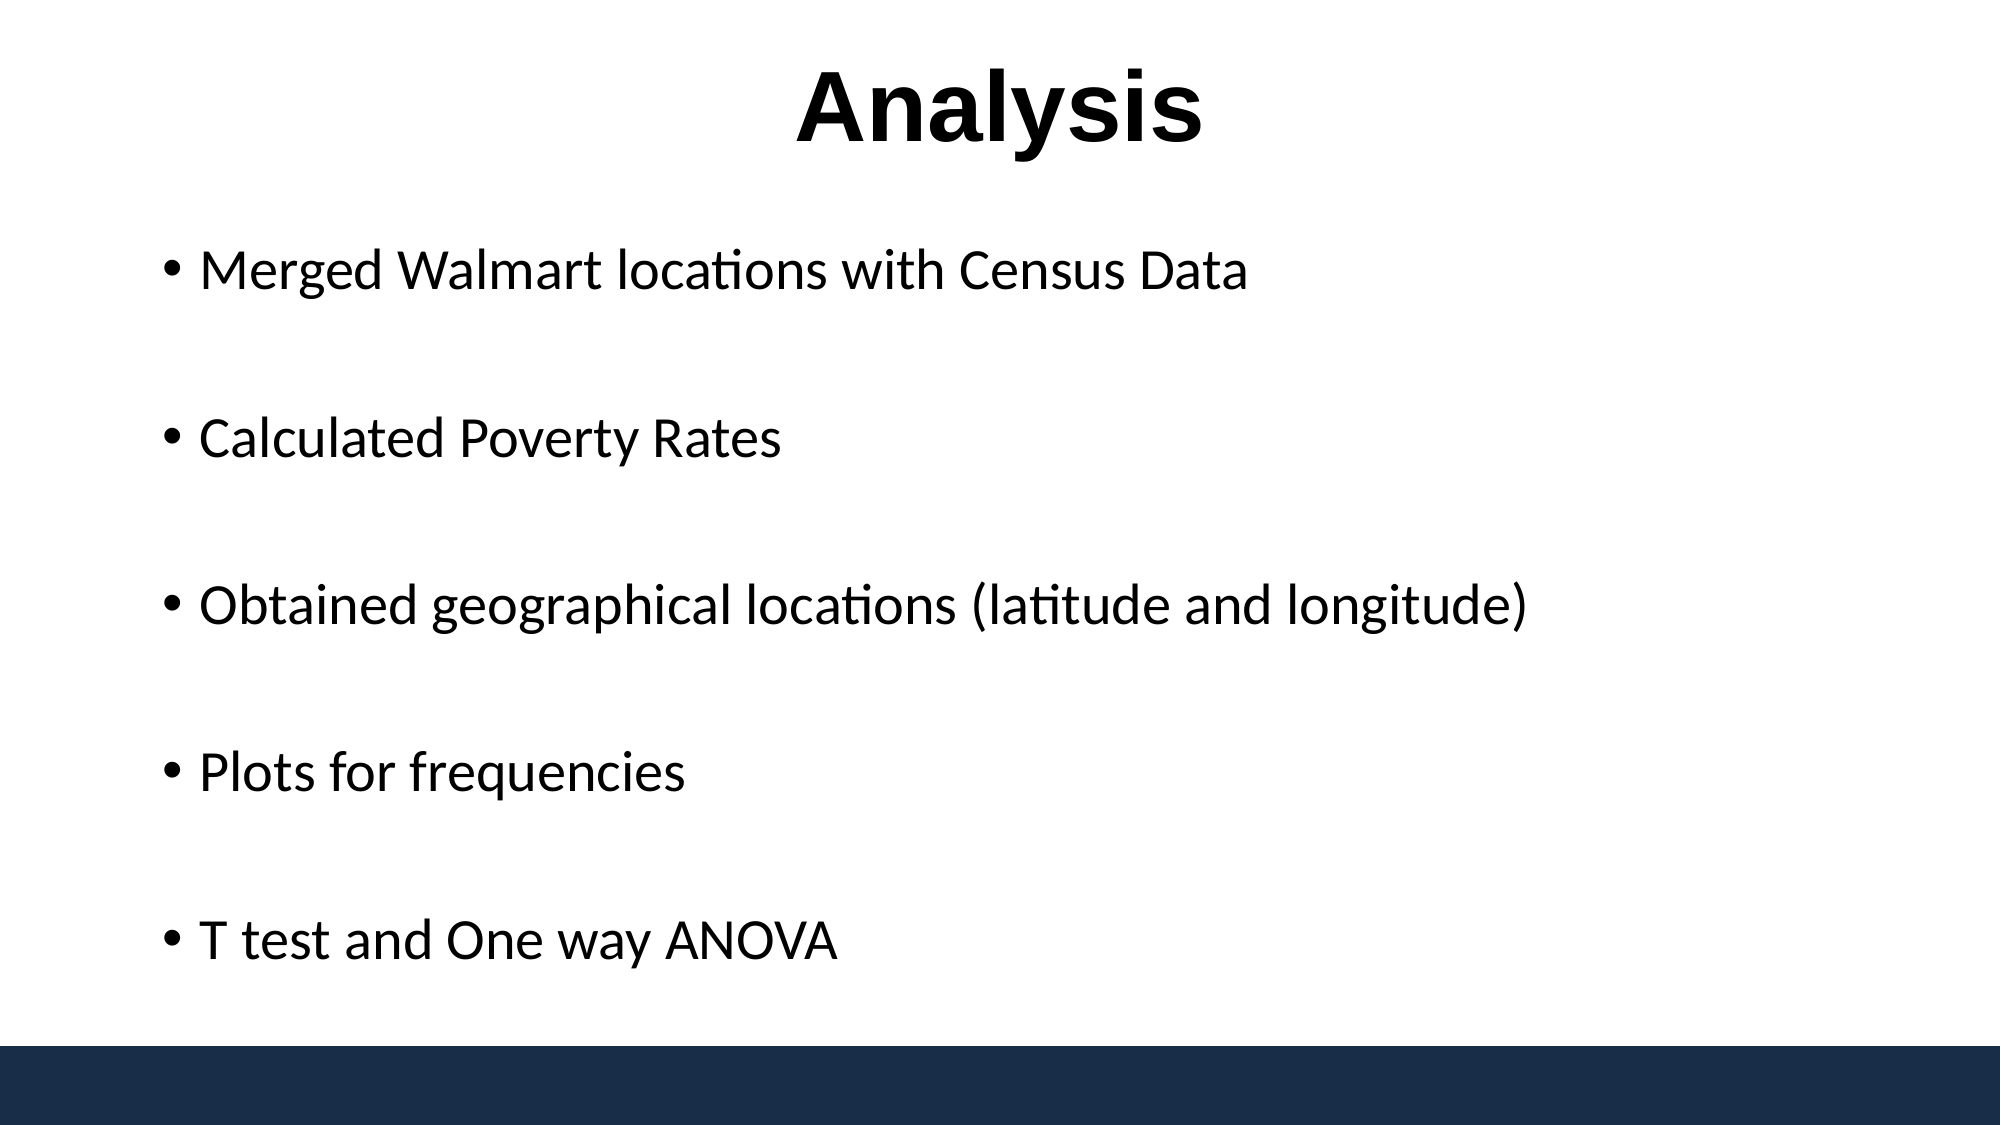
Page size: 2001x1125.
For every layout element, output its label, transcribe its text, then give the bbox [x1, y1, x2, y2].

text_box [0, 1046, 2000, 1125]
title Analysis [137, 0, 1863, 218]
list Merged Walmart locations with Census Data Calculated Poverty Rates Obtained geographical locations (latitude and longitude) Plots for frequencies T test and One way ANOVA [147, 232, 1873, 1018]
